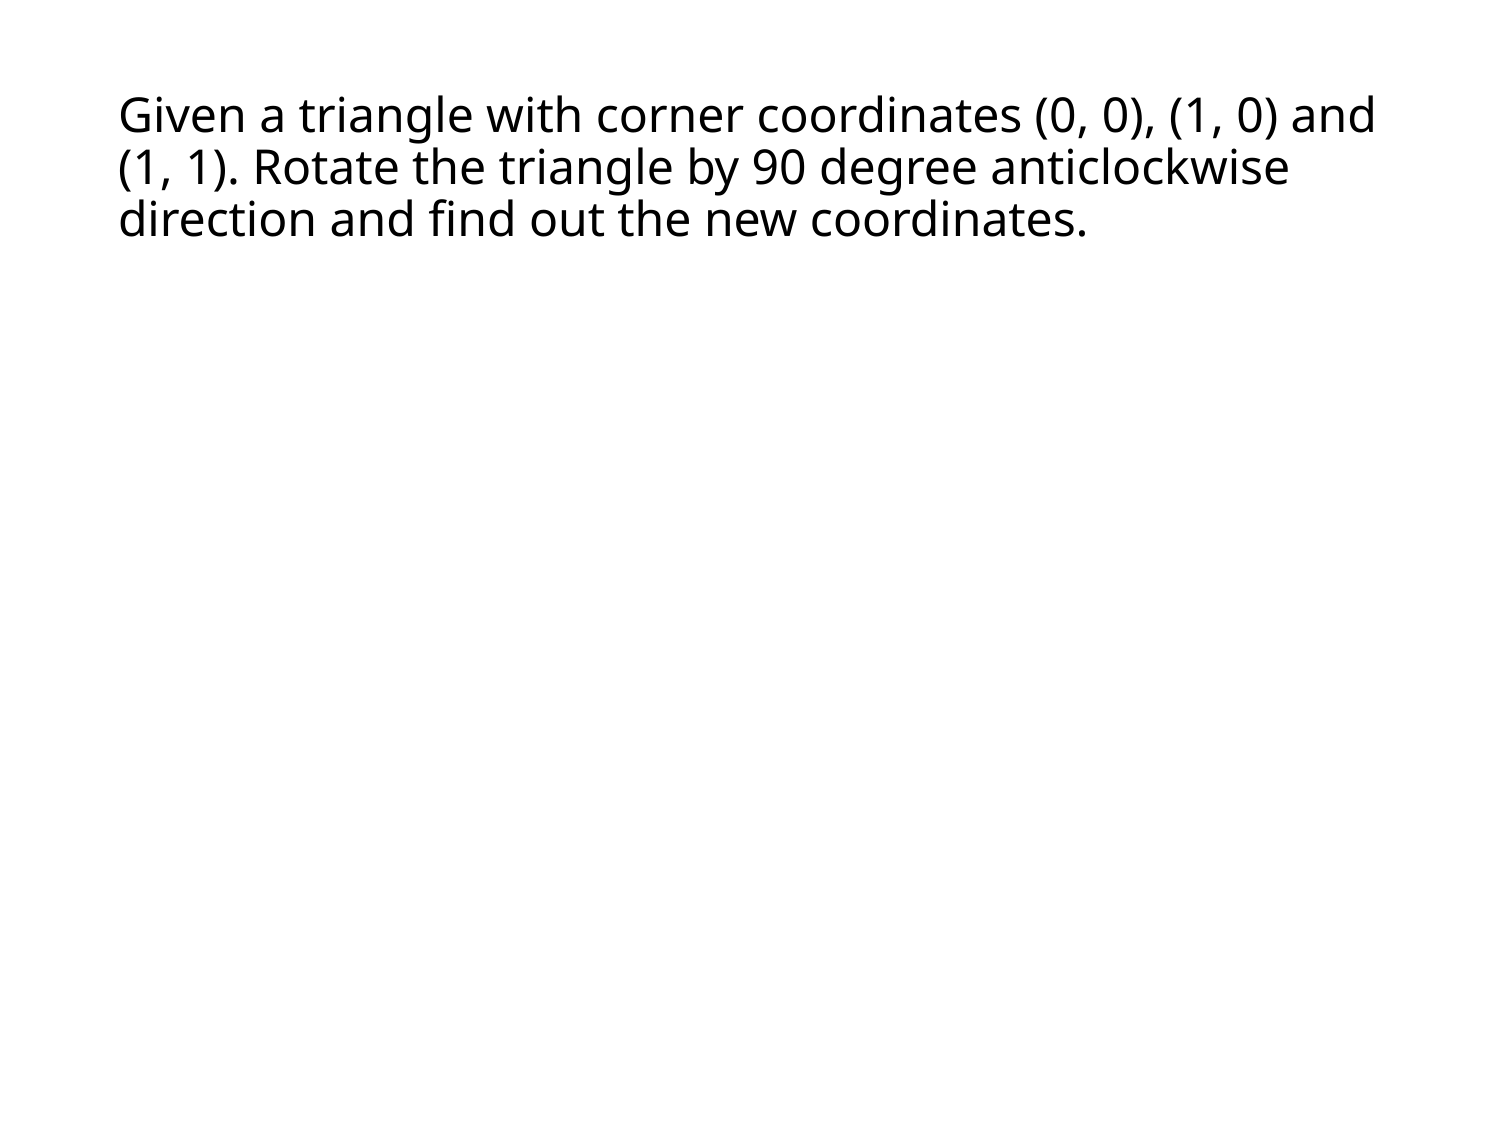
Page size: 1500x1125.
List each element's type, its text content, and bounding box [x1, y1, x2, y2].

title Given a triangle with corner coordinates (0, 0), (1, 0) and (1, 1). Rotate the triangle by 90 degree anticlockwise direction and find out the new coordinates. [103, 59, 1397, 278]
